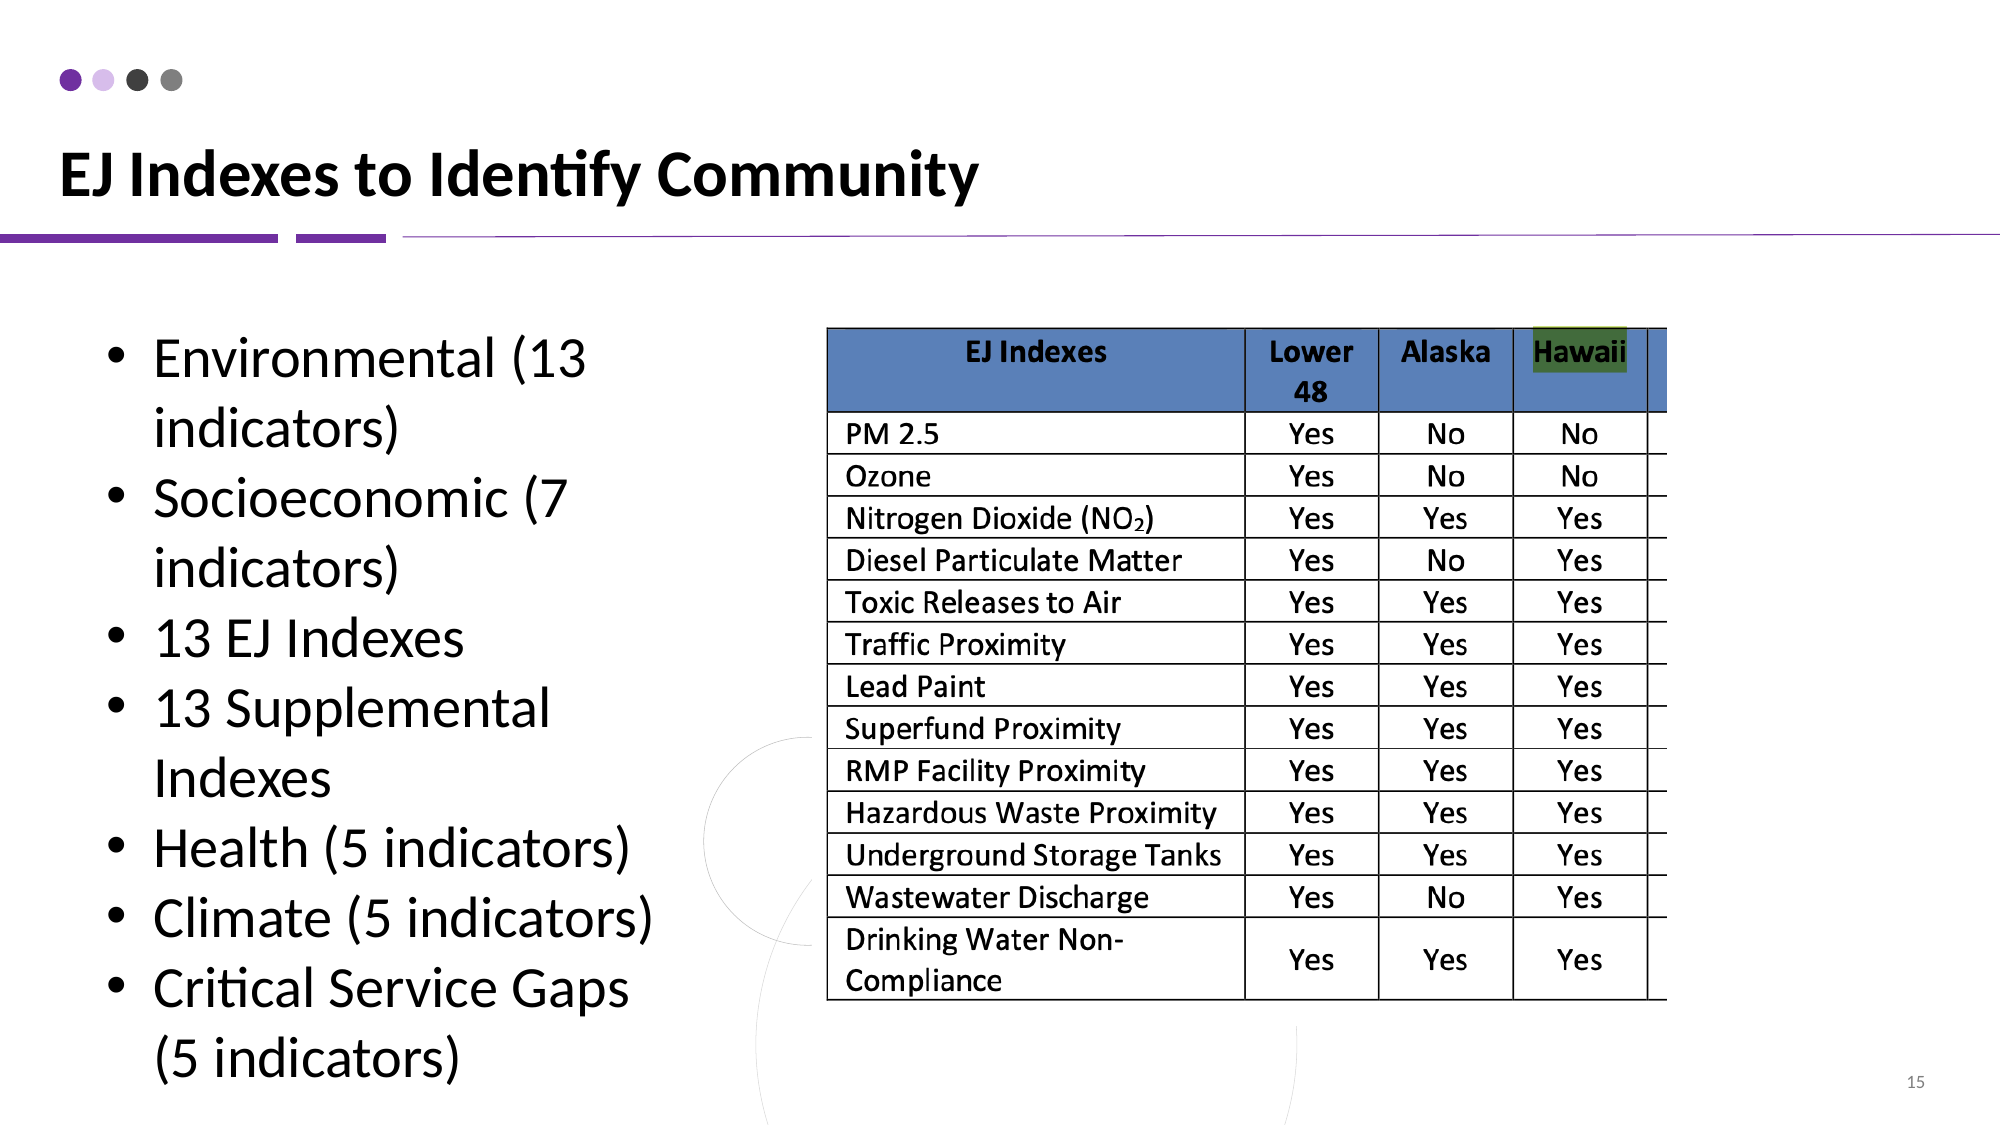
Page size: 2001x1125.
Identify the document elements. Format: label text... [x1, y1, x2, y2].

text_box Environmental (13 indicators) Socioeconomic (7 indicators) 13 EJ Indexes 13 Supplemental Indexes Health (5 indicators) Climate (5 indicators) Critical Service Gaps (5 indicators) [91, 311, 696, 1097]
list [812, 311, 1667, 1026]
title EJ Indexes to Identify Community [59, 59, 1941, 211]
slide_number 15 [1490, 1060, 1941, 1102]
